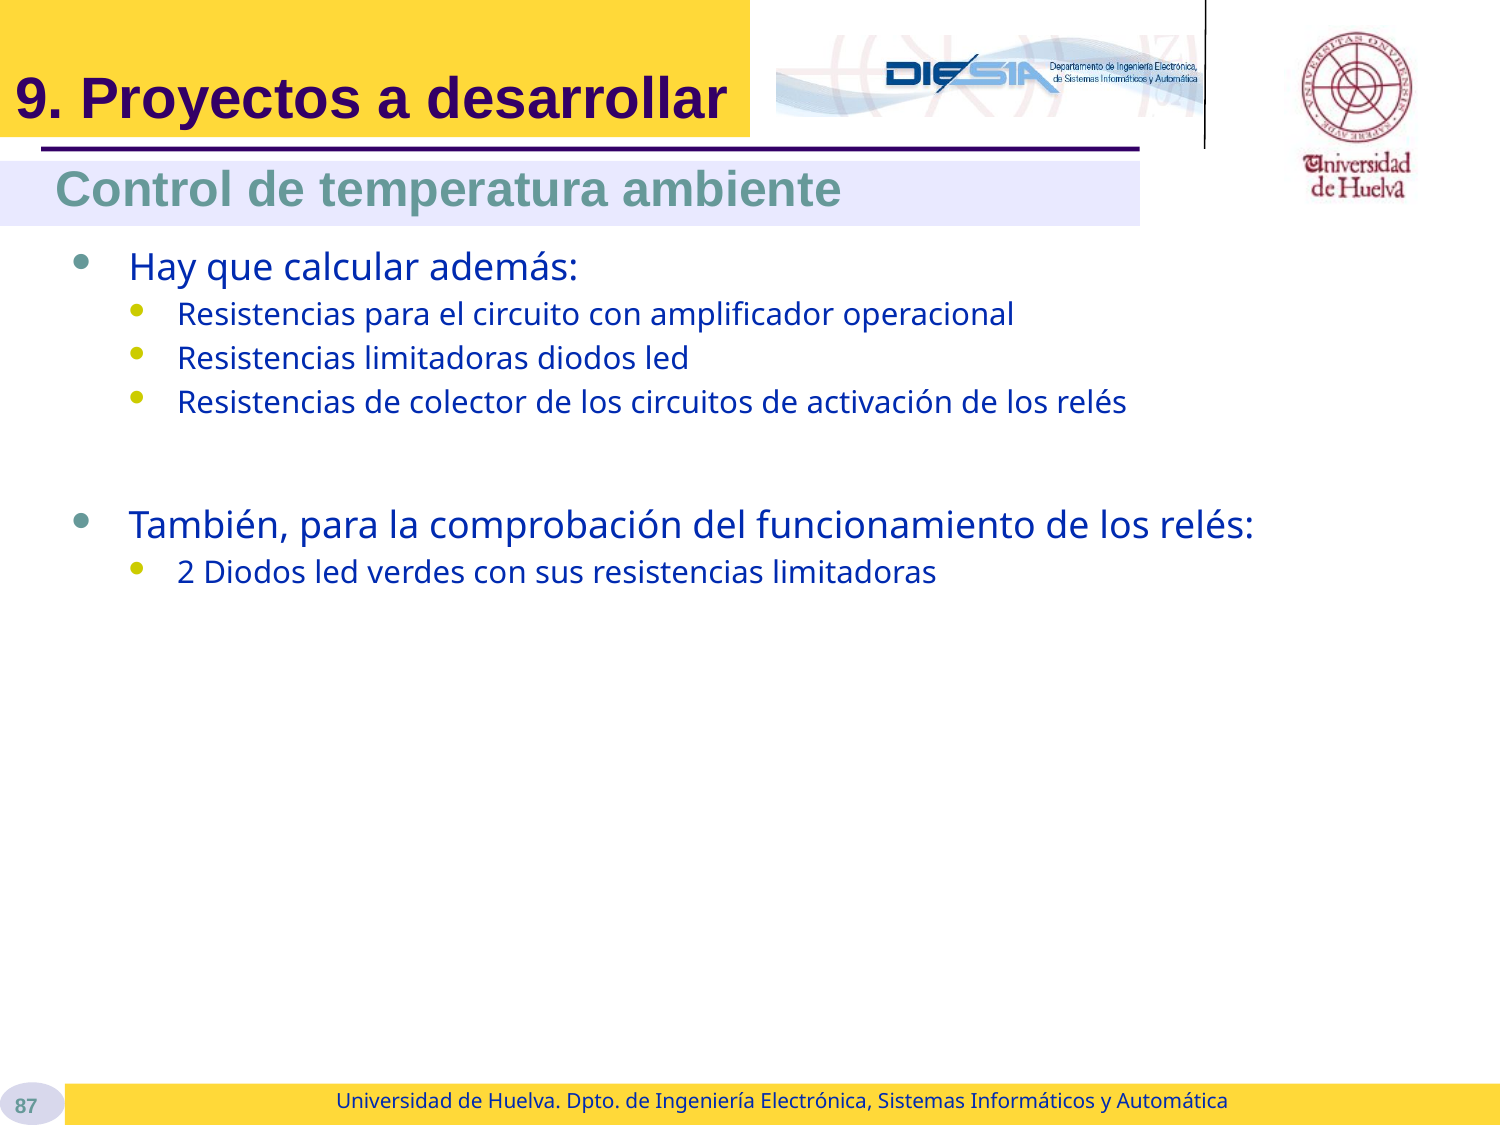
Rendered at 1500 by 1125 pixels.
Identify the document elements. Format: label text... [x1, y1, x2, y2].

title 9. Proyectos a desarrollar [0, 0, 750, 138]
picture [776, 35, 1203, 117]
picture [1284, 25, 1429, 205]
text_box Control de temperatura ambiente [41, 148, 1412, 224]
list Hay que calcular además: Resistencias para el circuito con amplificador operacional Resistencias limitadoras diodos led Resistencias de colector de los circuitos de activación de los relés También, para la comprobación del funcionamiento de los relés: 2 Diodos led verdes con sus resistencias limitadoras [0, 235, 1413, 1032]
